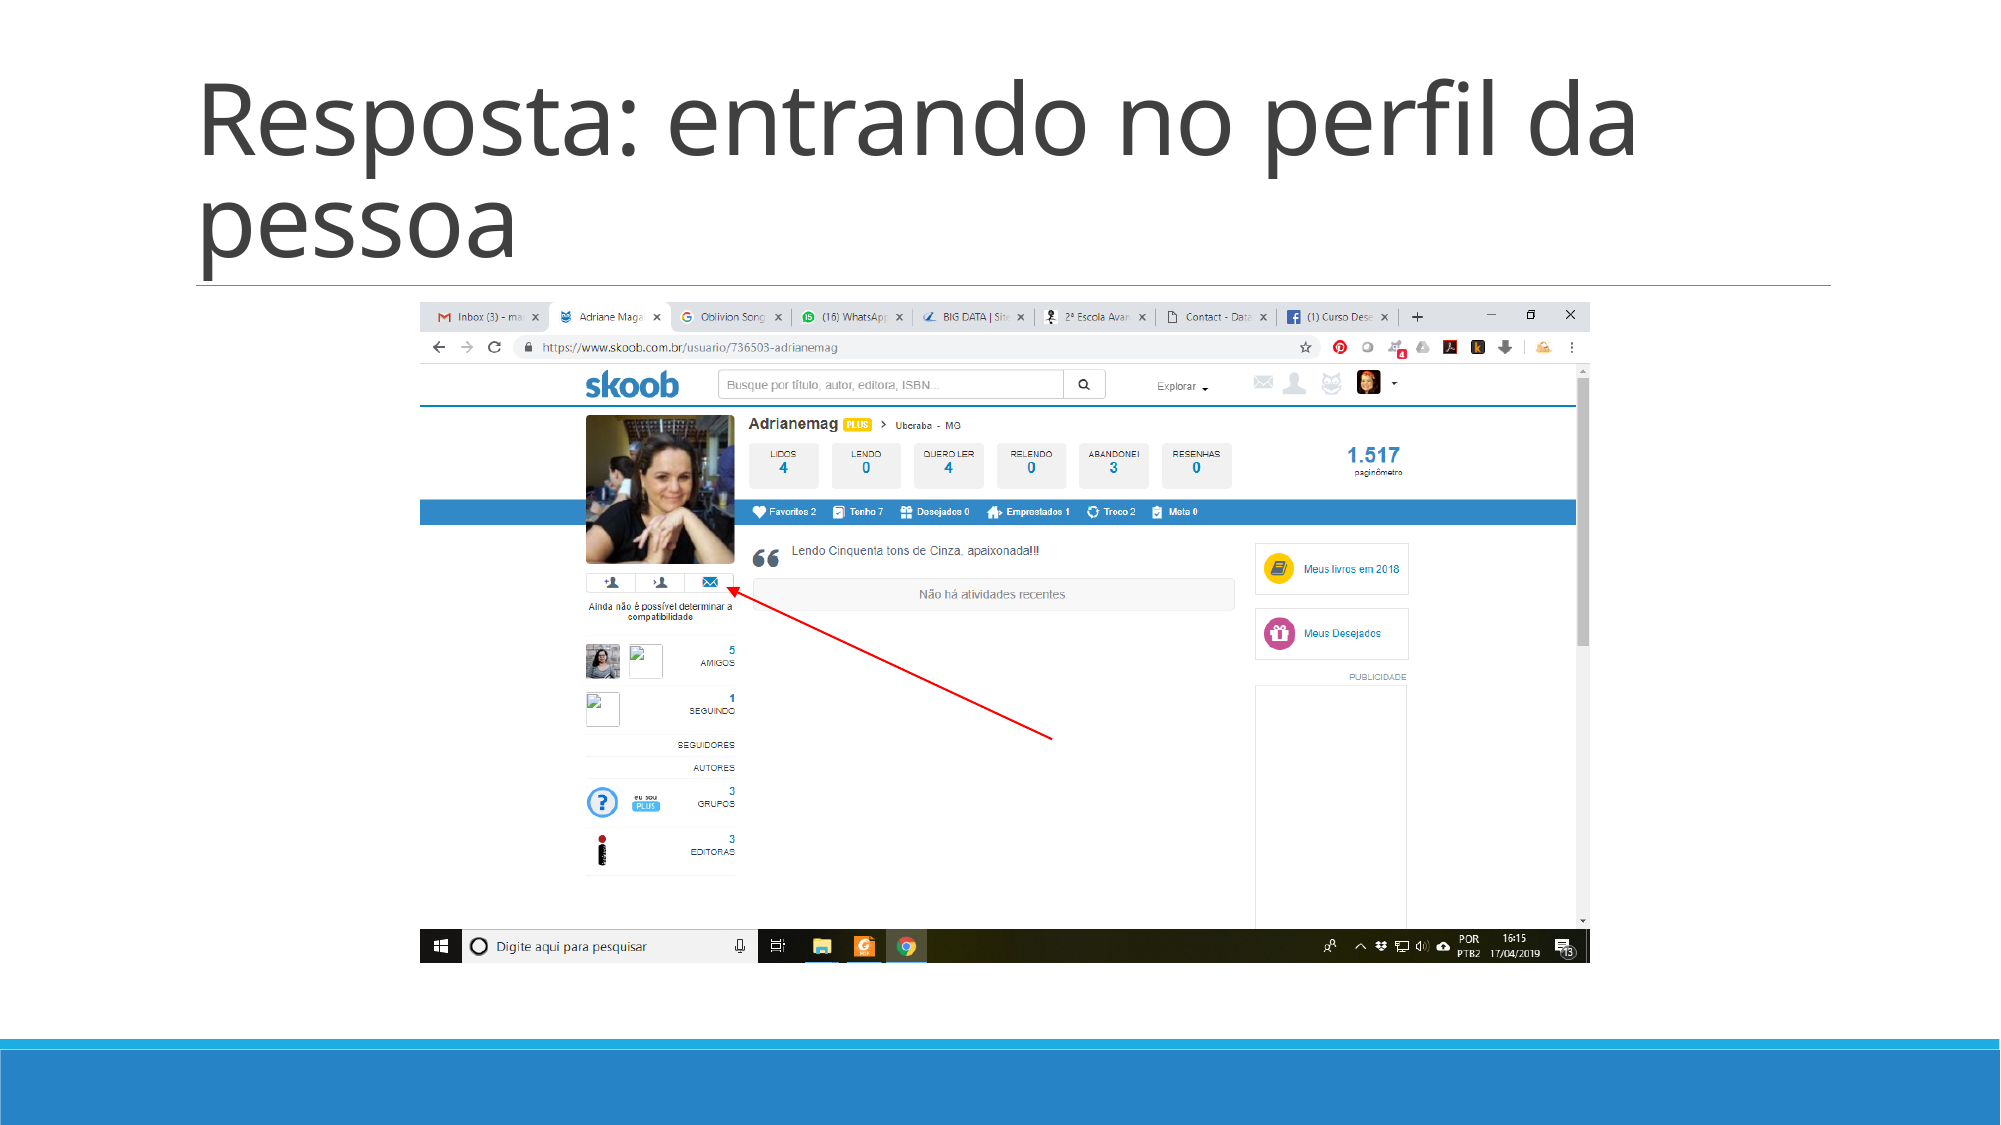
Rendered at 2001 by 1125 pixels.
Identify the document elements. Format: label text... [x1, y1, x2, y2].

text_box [725, 586, 1053, 740]
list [420, 302, 1590, 964]
title Resposta: entrando no perfil da pessoa [180, 47, 1830, 285]
